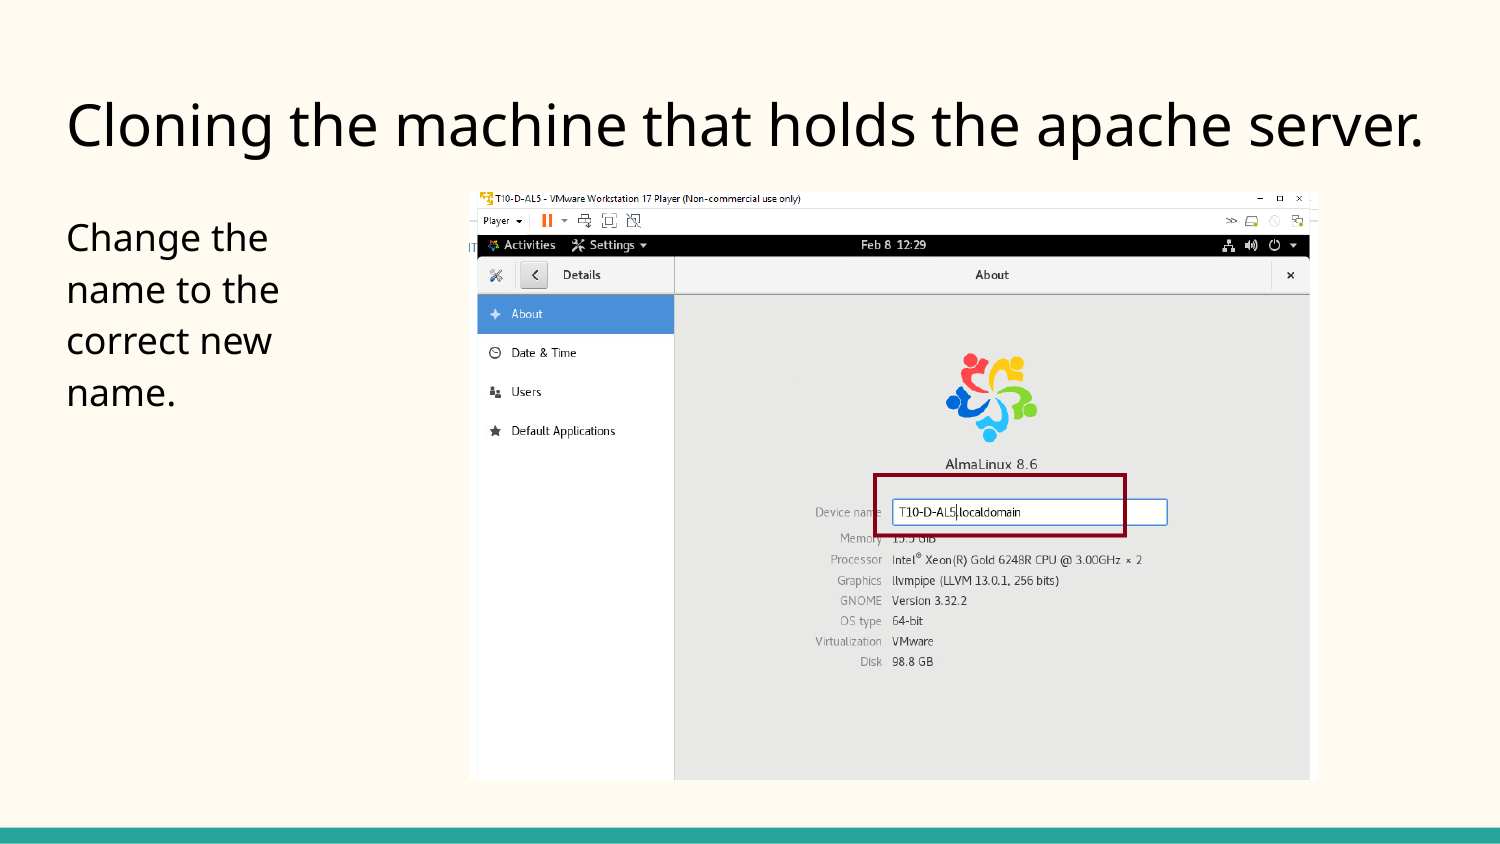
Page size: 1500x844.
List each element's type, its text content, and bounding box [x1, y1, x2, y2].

picture [469, 191, 1319, 780]
title Cloning the machine that holds the apache server. [51, 72, 1449, 174]
list Change the name to the correct new name. [51, 192, 373, 750]
